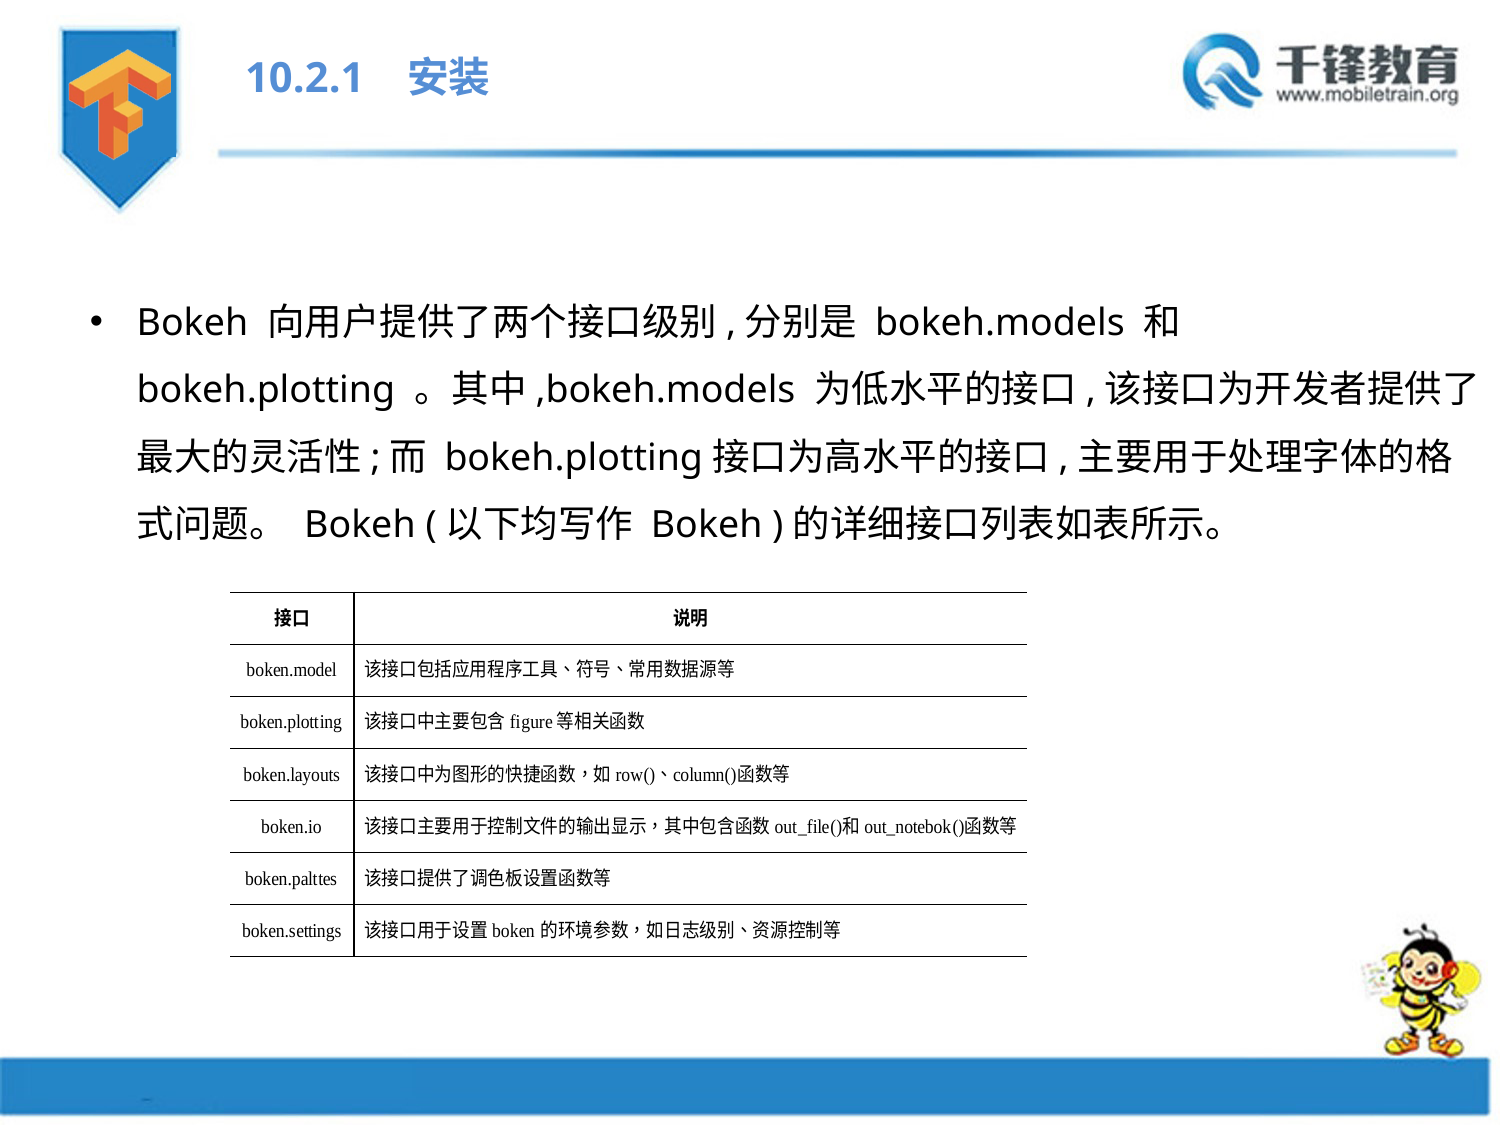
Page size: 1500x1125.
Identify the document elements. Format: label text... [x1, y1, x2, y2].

text_box 10.2.1 安装 [230, 29, 1069, 122]
picture [0, 0, 1500, 1125]
text_box Bokeh 向用户提供了两个接口级别,分别是 bokeh.models 和 bokeh.plotting 。其中,bokeh.models 为低水平的接口,该接口为开发者提供了最大的灵活性;而 bokeh.plotting接口为高水平的接口,主要用于处理字体的格式问题。 Bokeh (以下均写作 Bokeh )的详细接口列表如表所示。 [0, 267, 1496, 553]
